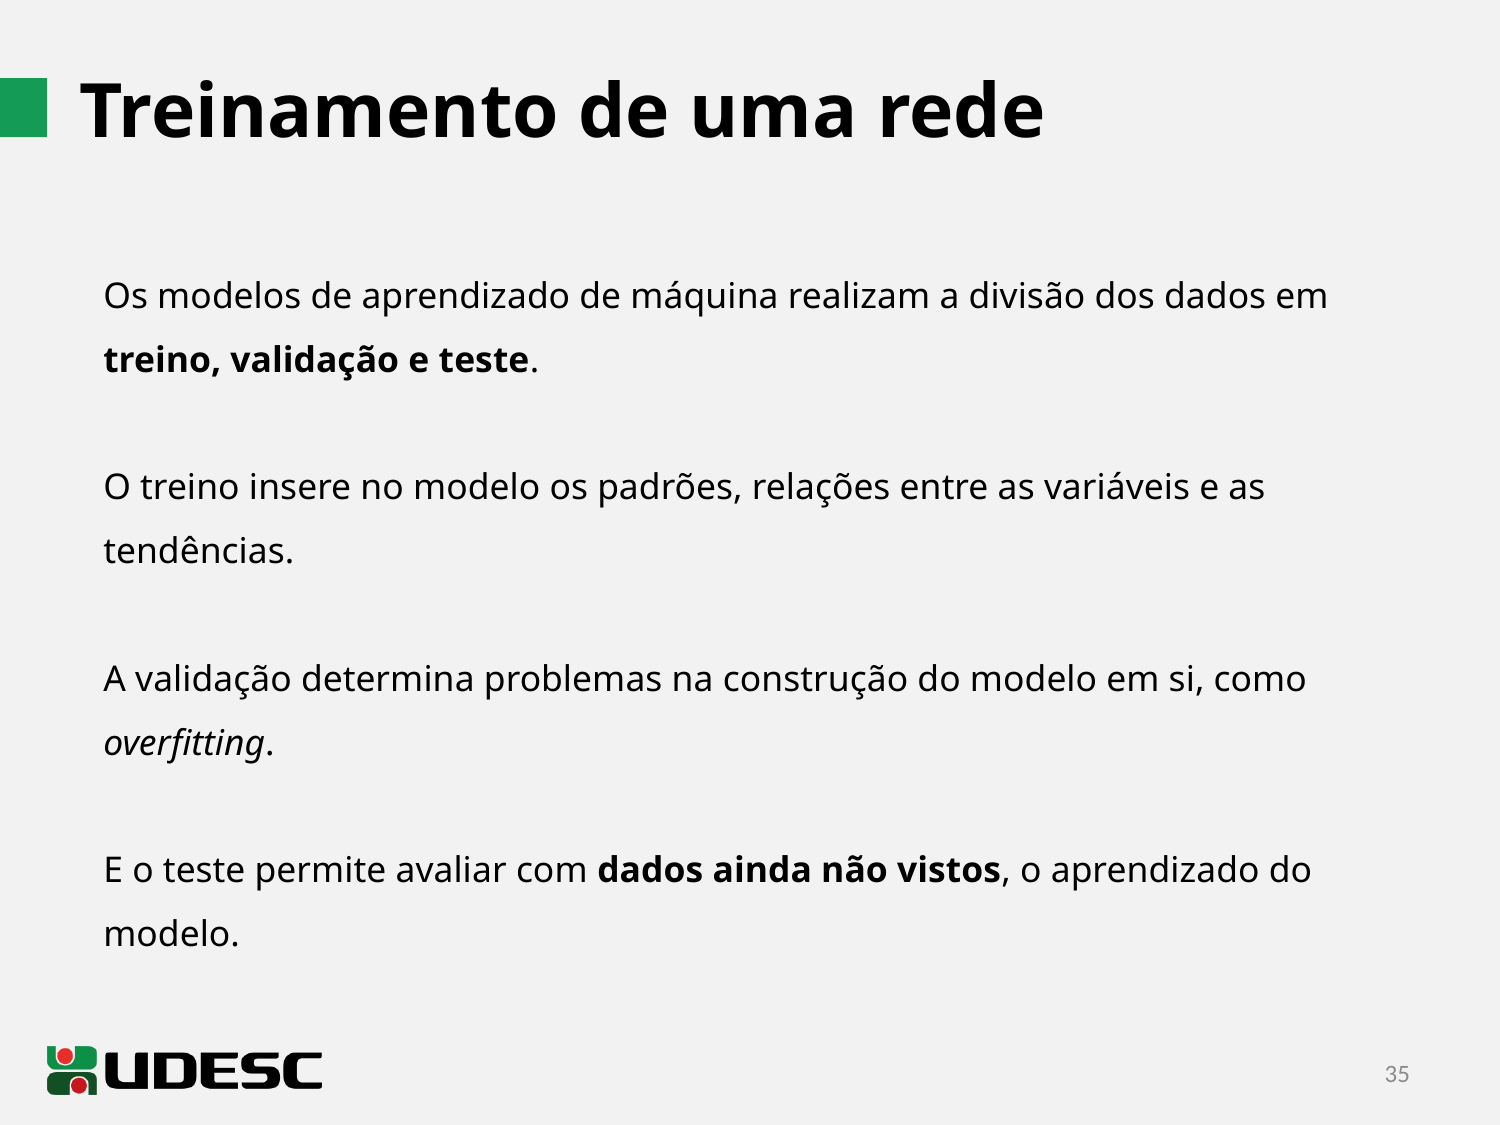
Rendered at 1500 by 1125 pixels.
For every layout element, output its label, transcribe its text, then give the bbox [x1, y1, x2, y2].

picture [46, 1046, 322, 1095]
slide_number 35 [1074, 1042, 1425, 1103]
text_box [0, 76, 49, 139]
text_box Os modelos de aprendizado de máquina realizam a divisão dos dados em treino, validação e teste. O treino insere no modelo os padrões, relações entre as variáveis e as tendências. A validação determina problemas na construção do modelo em si, como overfitting. E o teste permite avaliar com dados ainda não vistos, o aprendizado do modelo. [88, 244, 1400, 961]
text_box Treinamento de uma rede [64, 54, 1424, 160]
